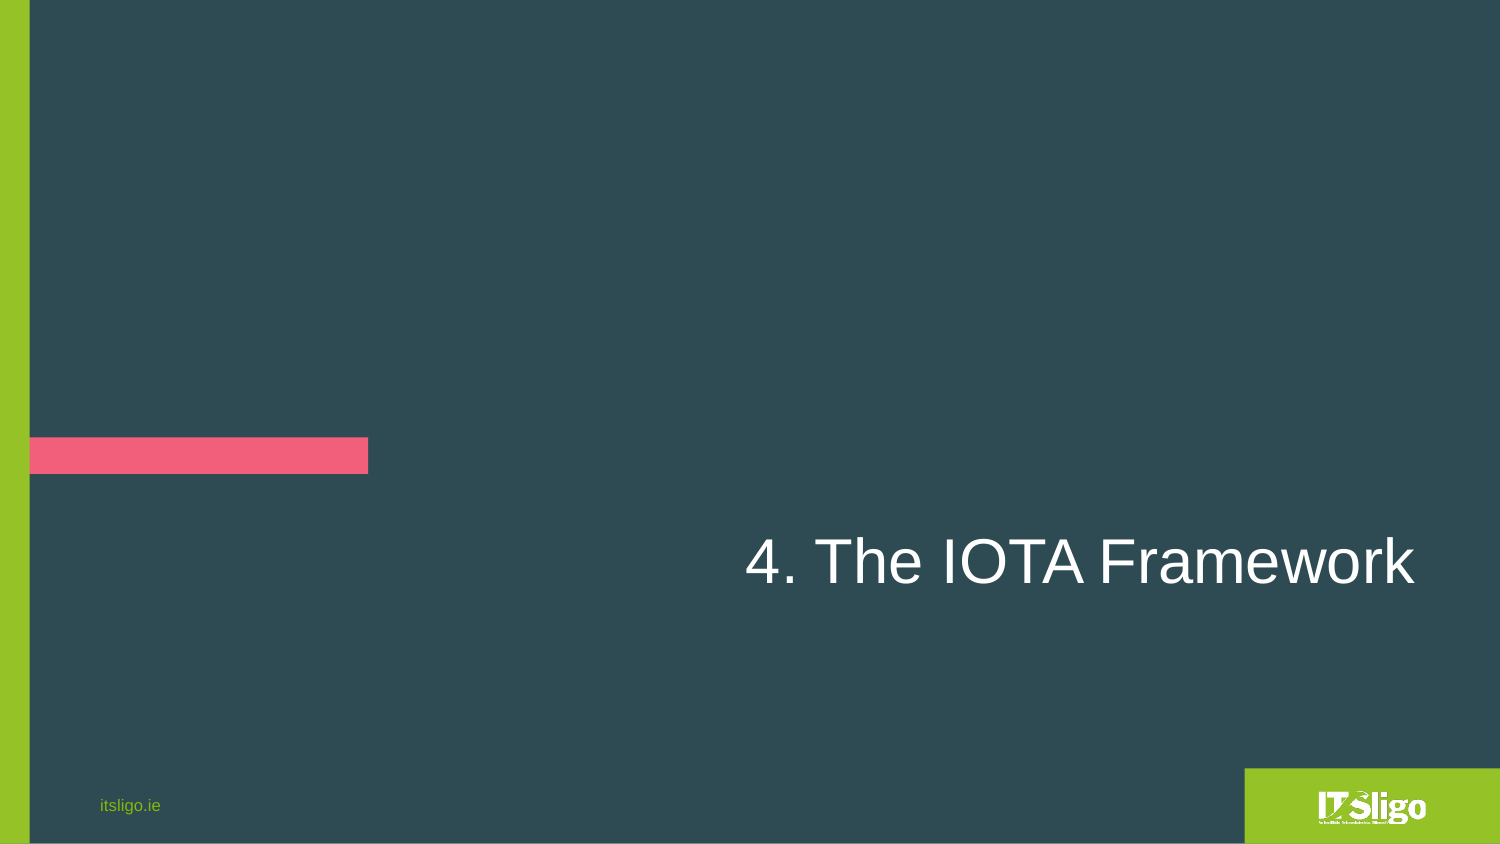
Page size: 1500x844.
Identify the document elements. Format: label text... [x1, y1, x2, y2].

title 4. The IOTA Framework [541, 517, 1431, 605]
